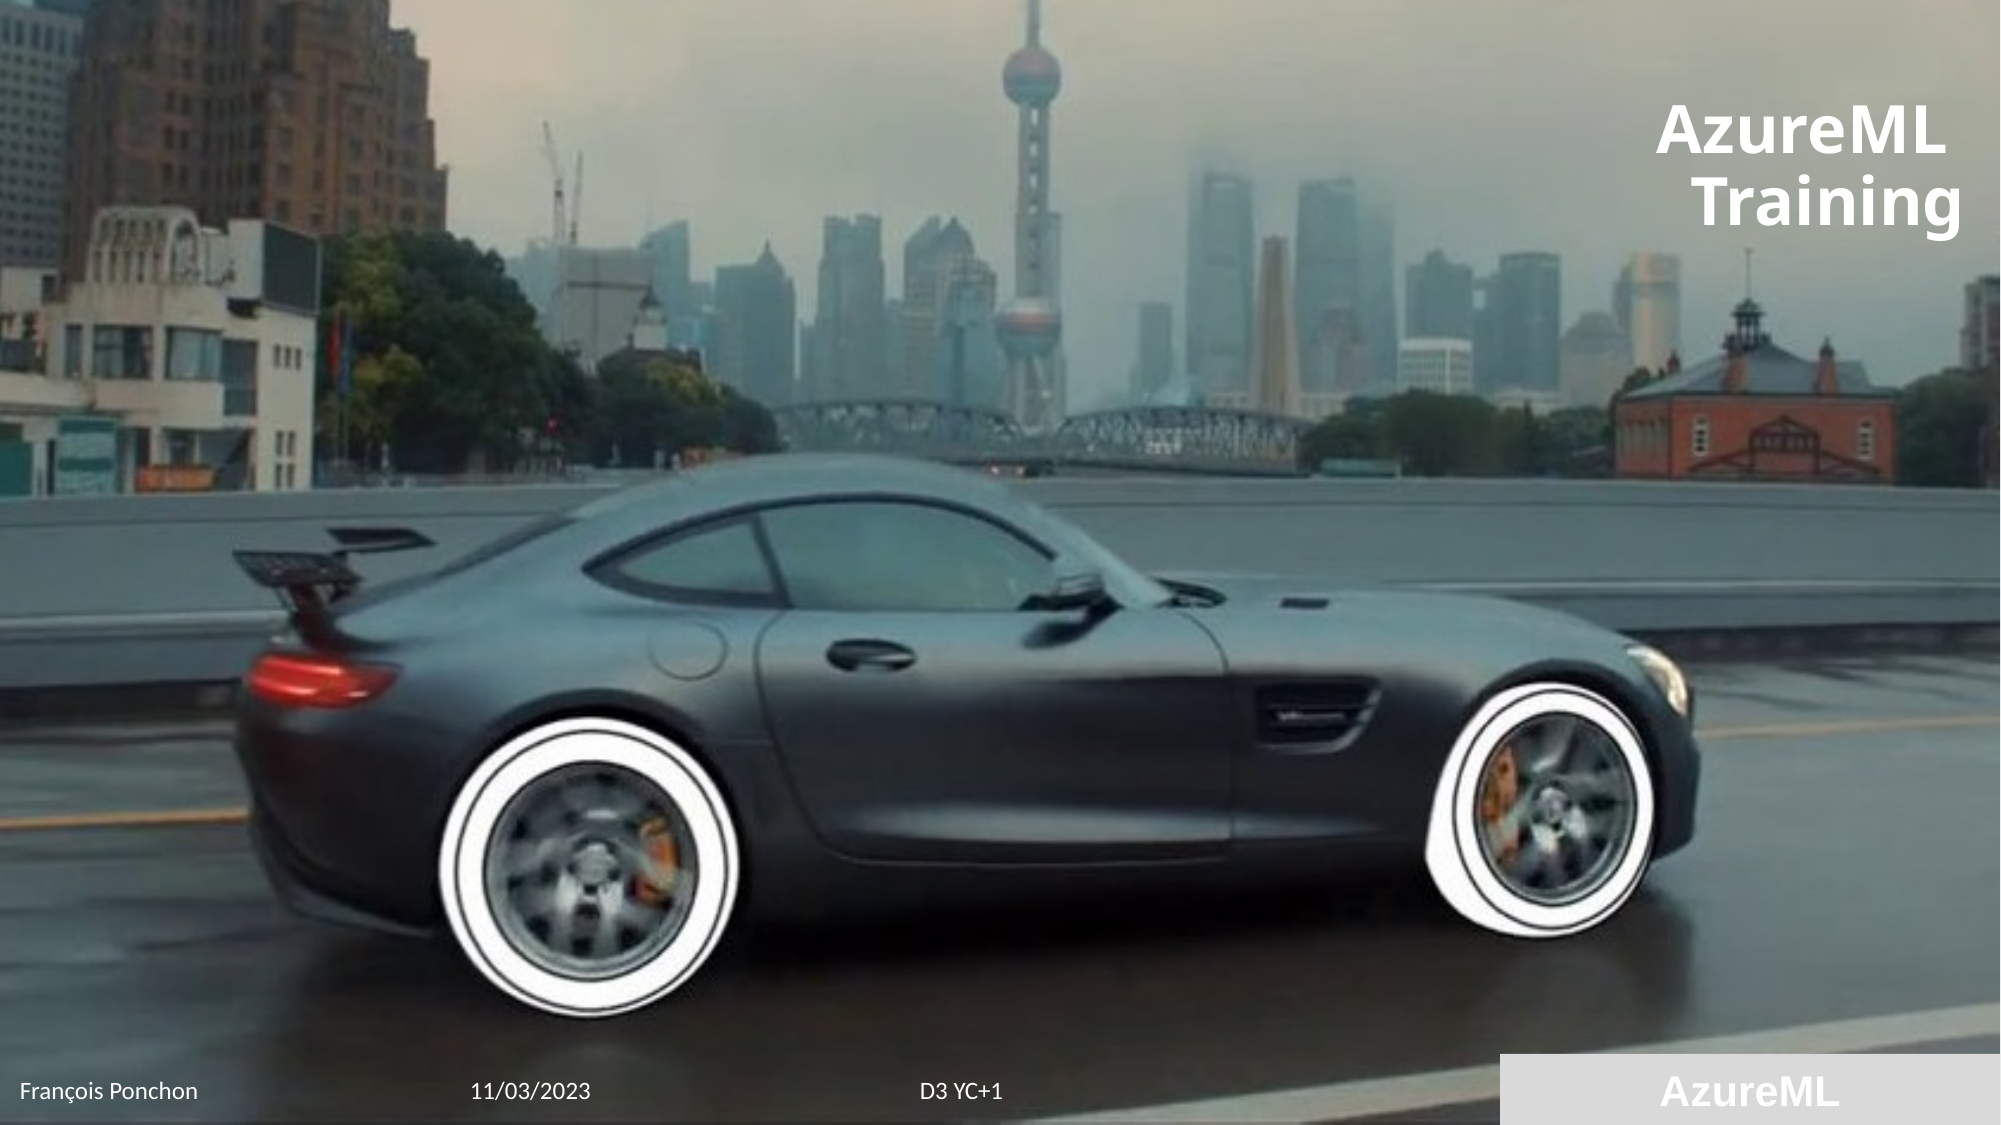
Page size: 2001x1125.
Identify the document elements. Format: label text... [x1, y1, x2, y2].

picture [0, 0, 2001, 1125]
subtitle AzureML [1500, 1053, 2000, 1125]
text_box François Ponchon 11/03/2023 D3 YC+1 [5, 1066, 1019, 1112]
title AzureML Training [142, 33, 1986, 250]
